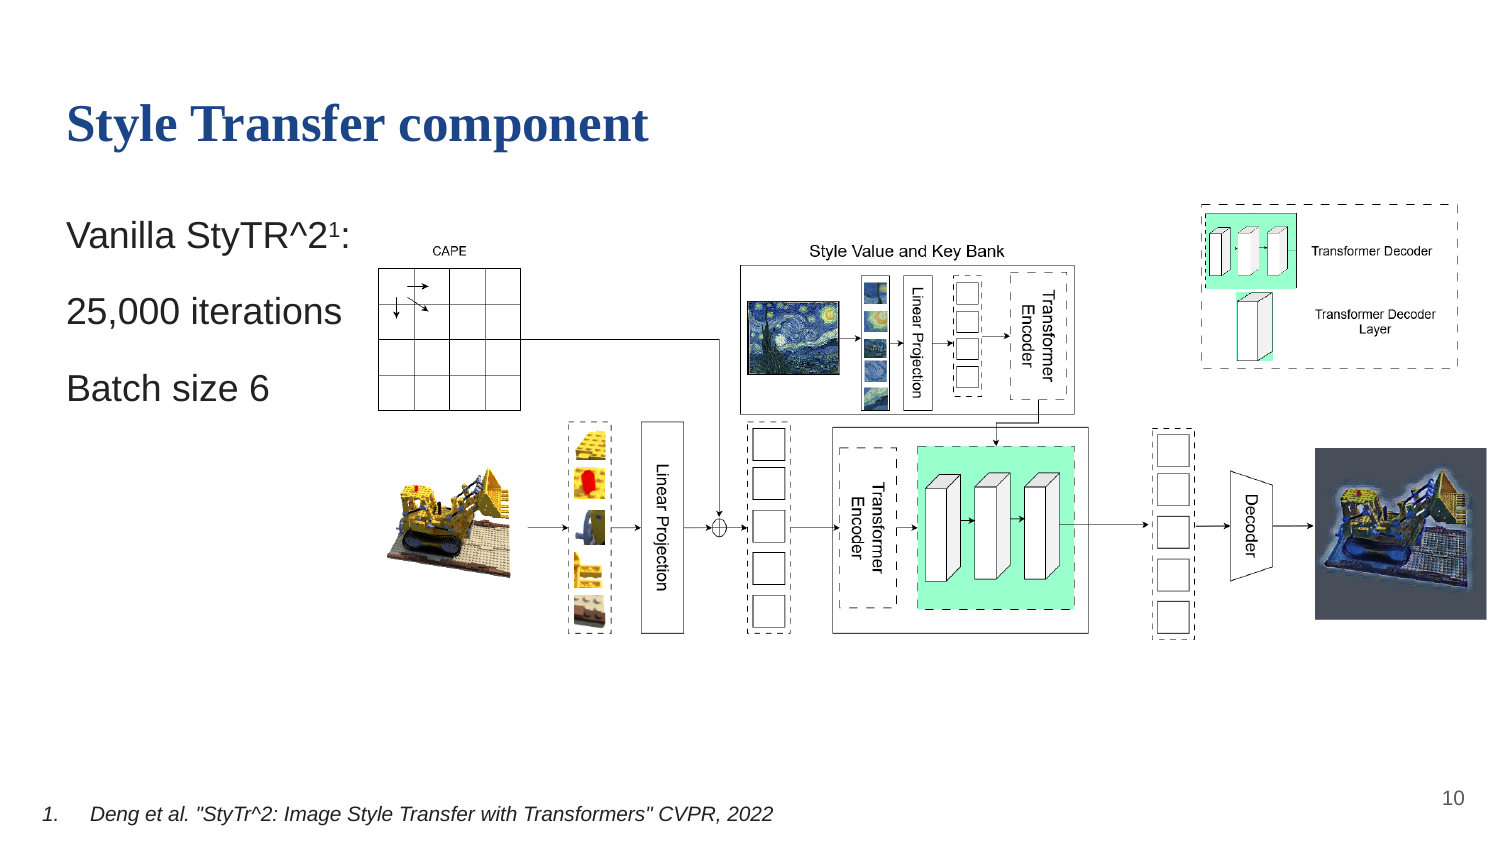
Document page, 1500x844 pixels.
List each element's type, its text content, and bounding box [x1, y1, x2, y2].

slide_number ‹#› [1389, 764, 1480, 830]
picture [378, 203, 1487, 640]
text_box Deng et al. "StyTr^2: Image Style Transfer with Transformers" CVPR, 2022 [0, 788, 1330, 839]
list Vanilla StyTR^21: 25,000 iterations Batch size 6 [51, 189, 1449, 750]
title Style Transfer component [51, 72, 1449, 167]
